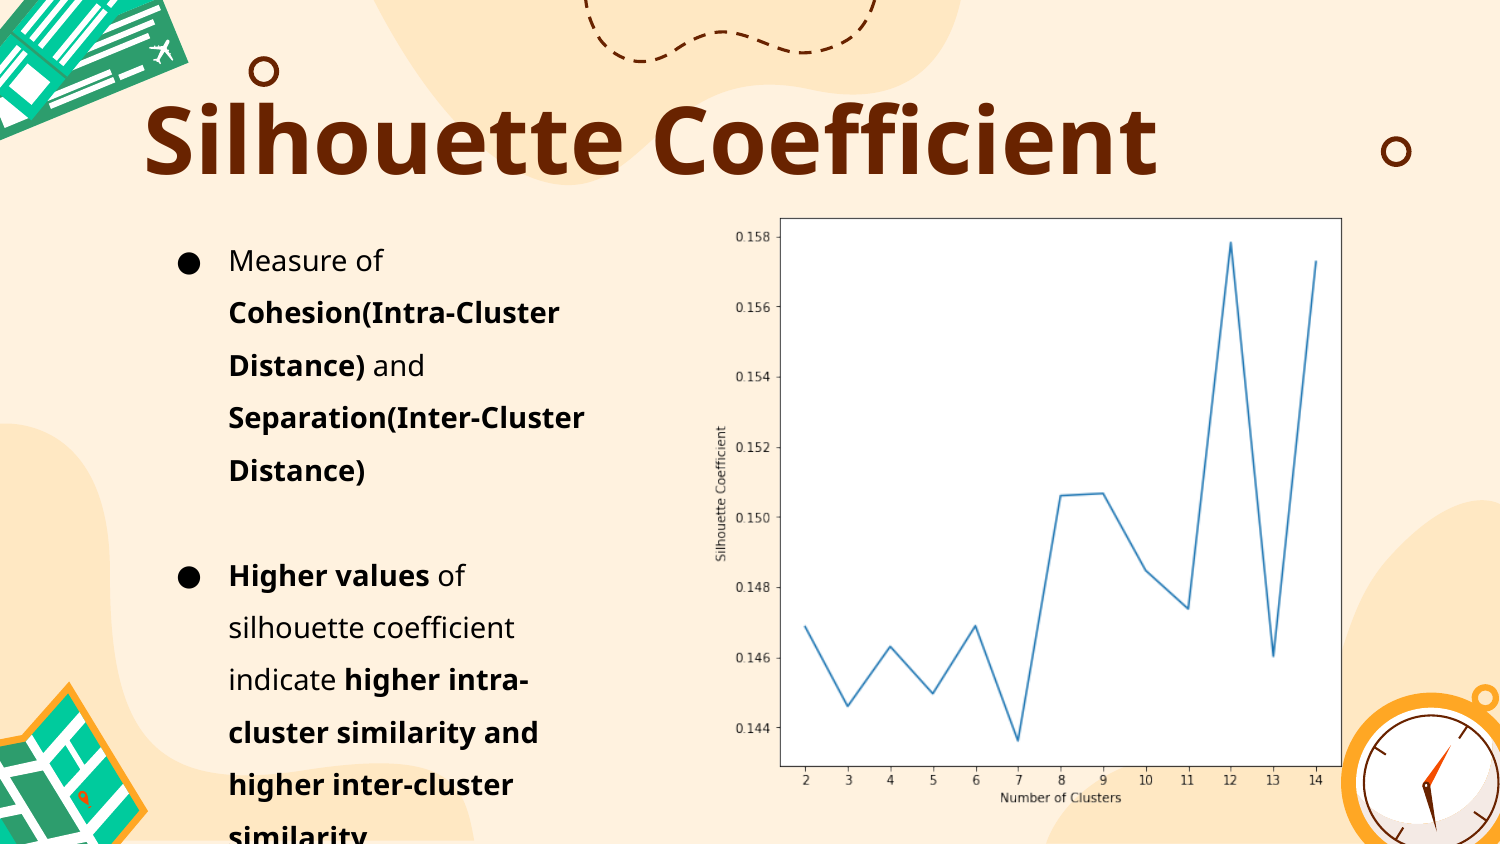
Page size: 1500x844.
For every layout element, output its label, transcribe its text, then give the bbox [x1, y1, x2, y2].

text_box Measure of Cohesion(Intra-Cluster Distance) and Separation(Inter-Cluster Distance) Higher values of silhouette coefficient indicate higher intra-cluster similarity and higher inter-cluster similarity [138, 209, 617, 844]
picture [707, 209, 1351, 814]
title Silhouette Coefficient [128, 105, 1211, 210]
